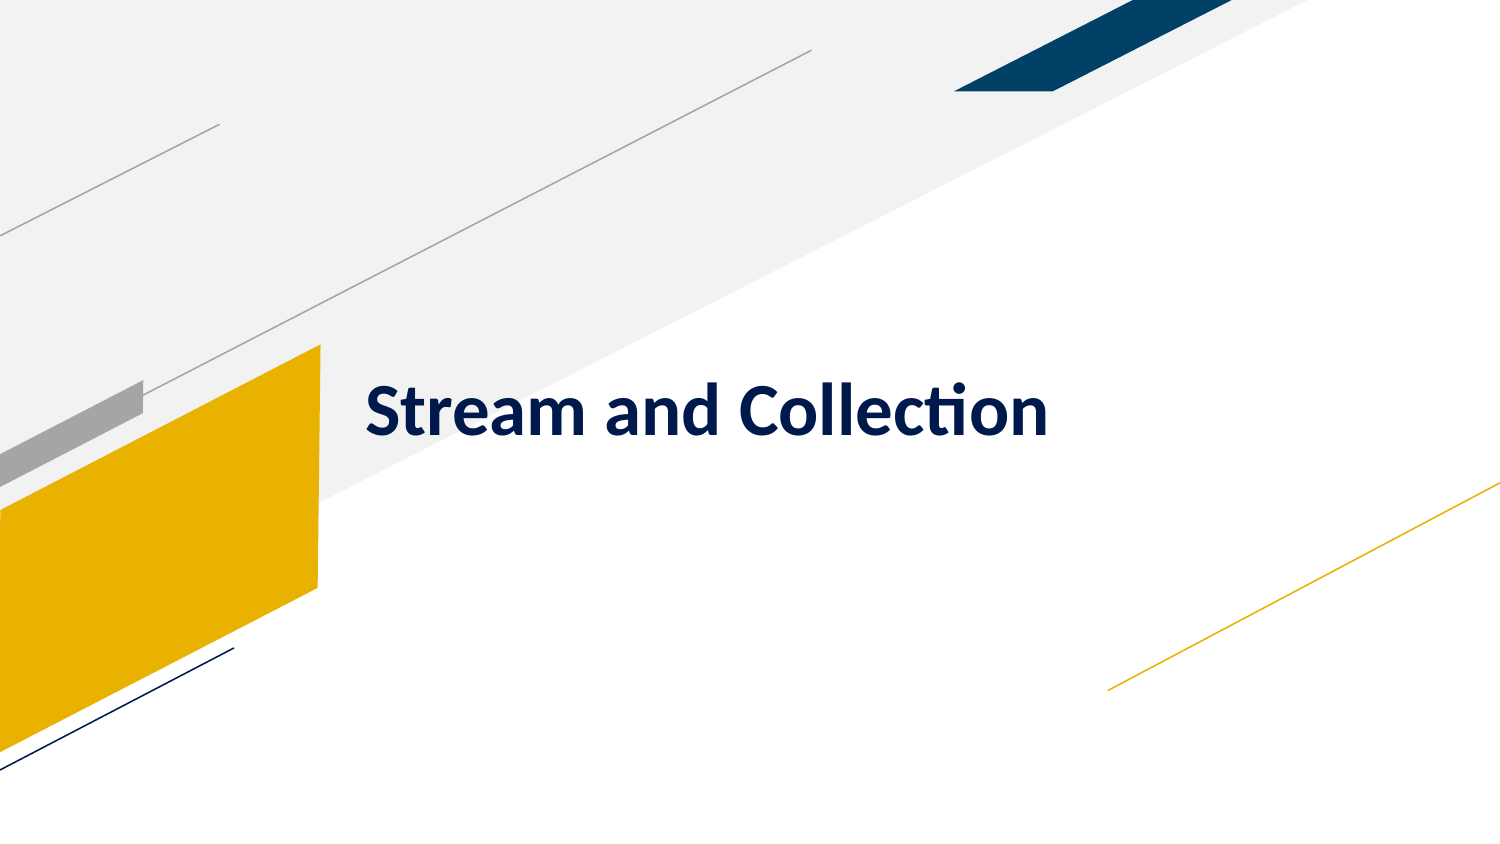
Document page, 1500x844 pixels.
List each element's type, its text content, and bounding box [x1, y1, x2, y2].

title Stream and Collection [353, 231, 1147, 453]
